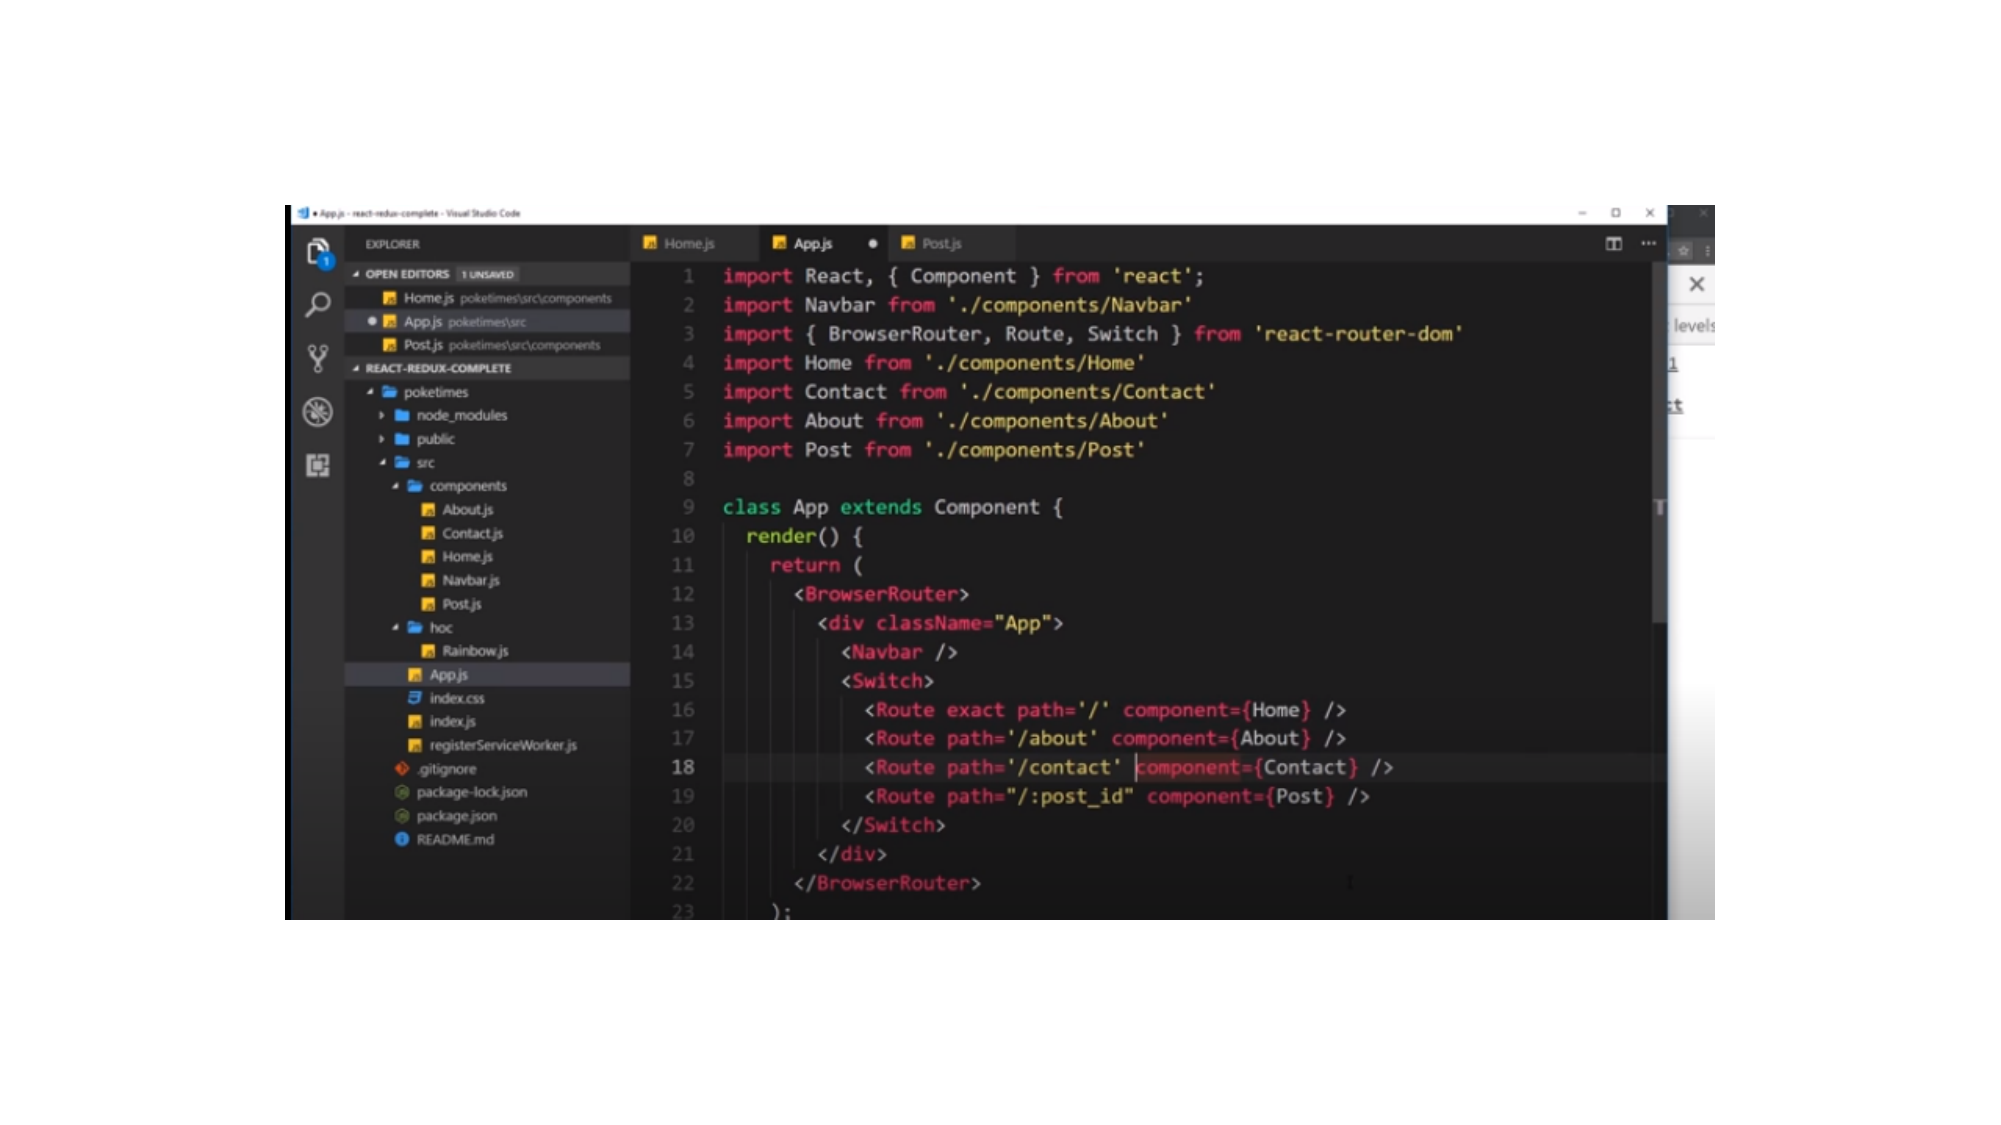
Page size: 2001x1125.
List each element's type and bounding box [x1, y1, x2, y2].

picture [285, 205, 1715, 920]
